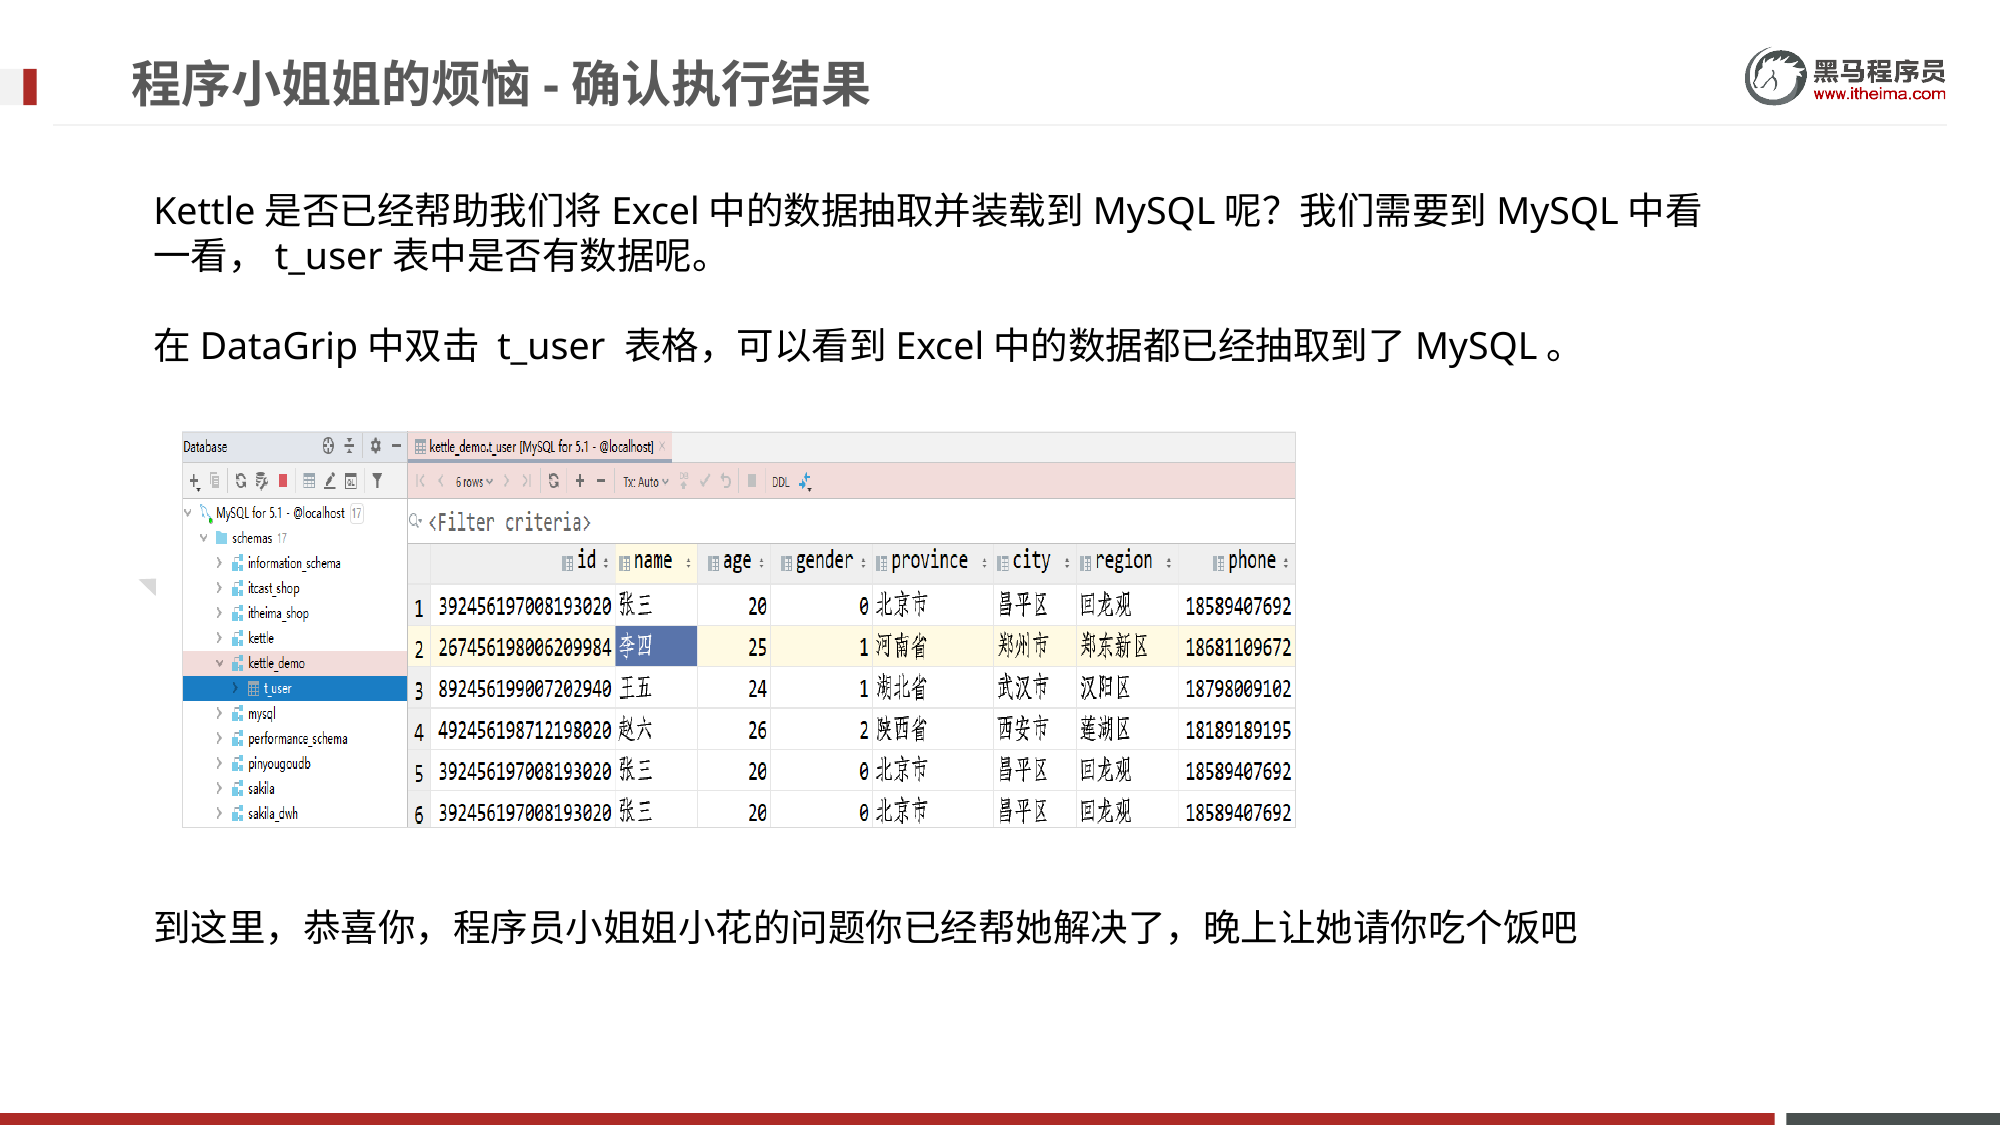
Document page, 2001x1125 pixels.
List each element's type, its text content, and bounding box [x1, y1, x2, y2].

picture [1744, 46, 1946, 106]
text_box 到这里，恭喜你，程序员小姐姐小花的问题你已经帮她解决了，晚上让她请你吃个饭吧 [138, 896, 1678, 957]
text_box [136, 576, 159, 598]
picture [182, 431, 1296, 828]
title 程序小姐姐的烦恼-确认执行结果 [116, 40, 1556, 125]
text_box Kettle是否已经帮助我们将Excel中的数据抽取并装载到MySQL呢？我们需要到MySQL中看一看，t_user表中是否有数据呢。 在DataGrip中双击 t_user 表格，可以看到Excel中的数据都已经抽取到了MySQL。 [138, 179, 1735, 375]
